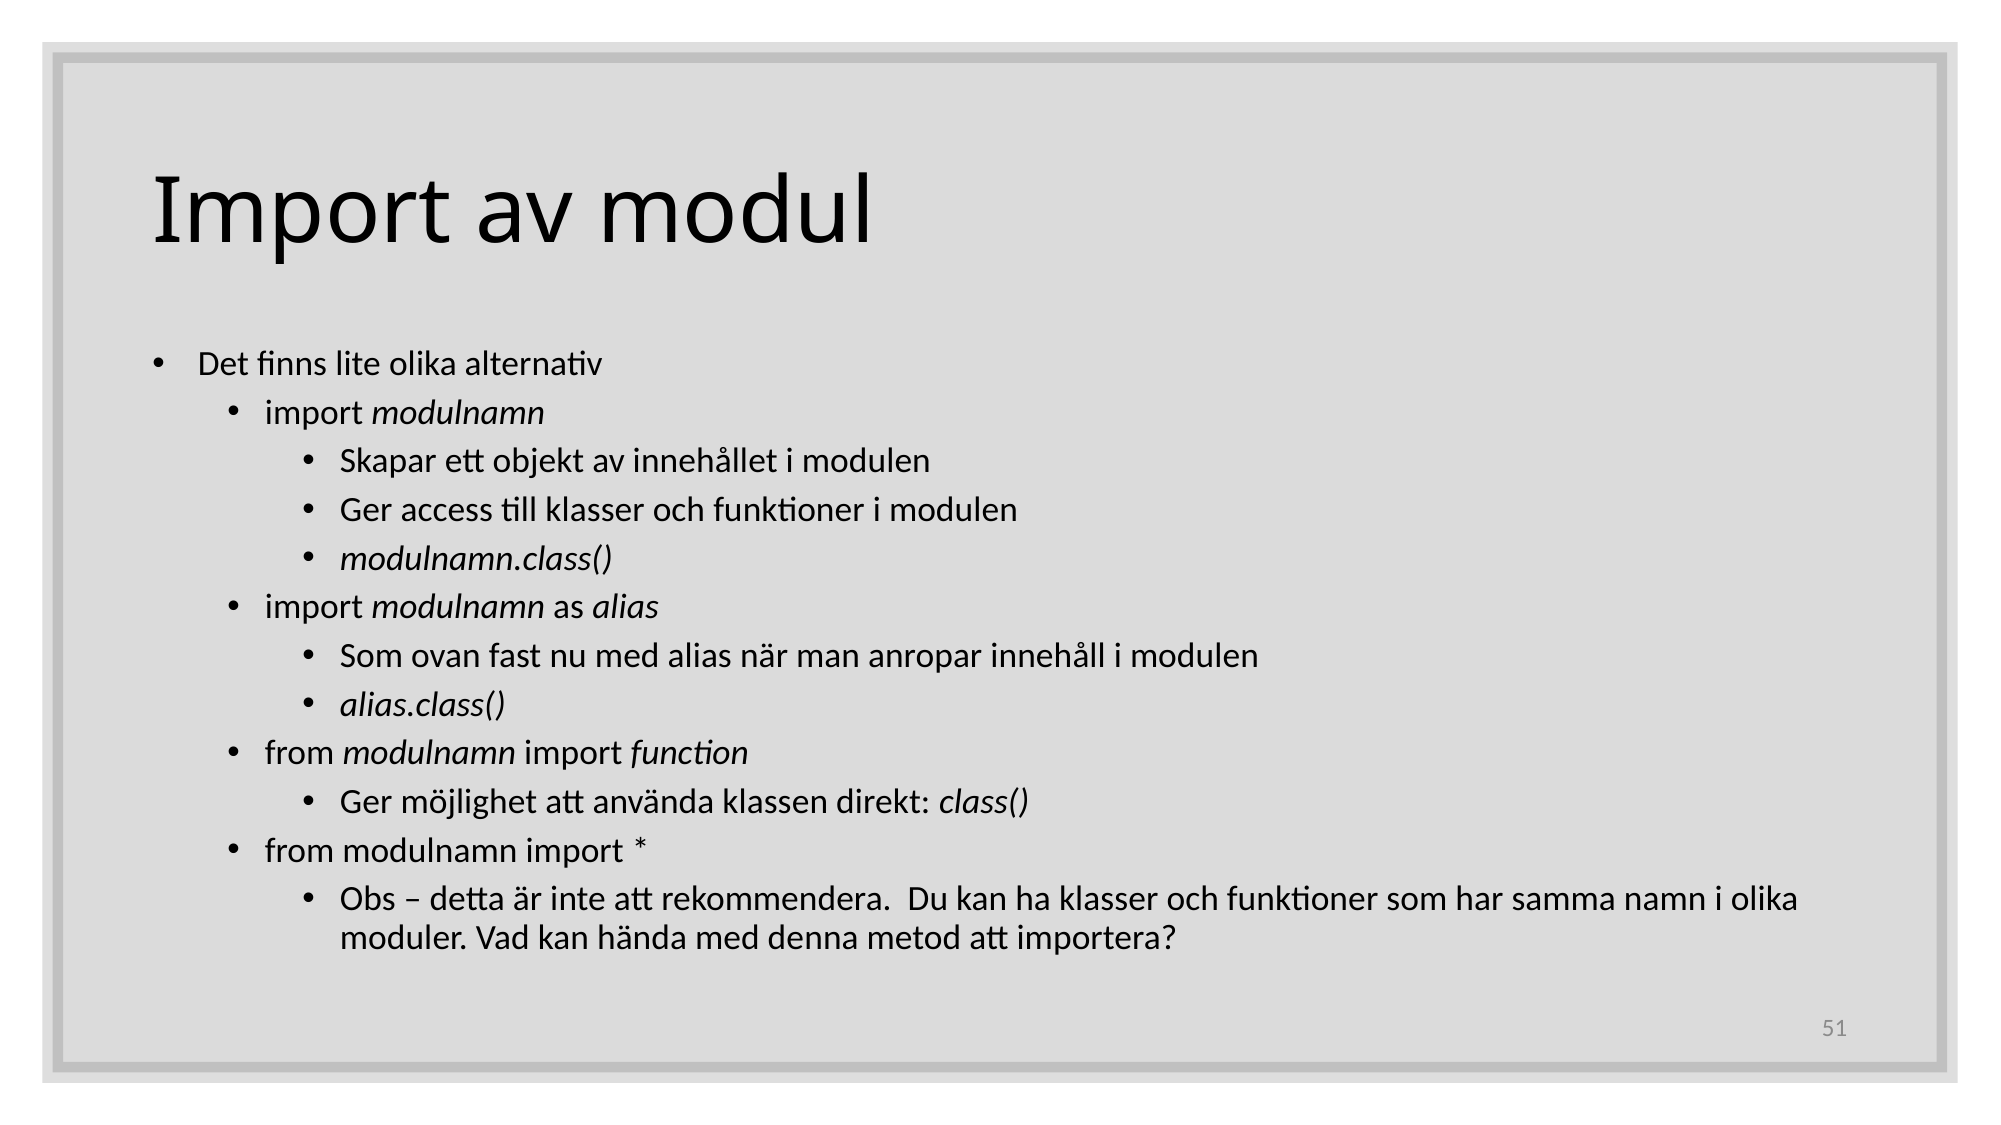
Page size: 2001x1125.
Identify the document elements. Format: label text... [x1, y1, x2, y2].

slide_number 51 [1412, 996, 1863, 1057]
list Det finns lite olika alternativ import modulnamn Skapar ett objekt av innehållet i modulen Ger access till klasser och funktioner i modulen modulnamn.class() import modulnamn as alias Som ovan fast nu med alias när man anropar innehåll i modulen alias.class() from modulnamn import function Ger möjlighet att använda klassen direkt: class() from modulnamn import * Obs – detta är inte att rekommendera. Du kan ha klasser och funktioner som har samma namn i olika moduler. Vad kan hända med denna metod att importera? [137, 337, 1863, 973]
text_box [52, 51, 1948, 1073]
title Import av modul [137, 103, 1863, 322]
